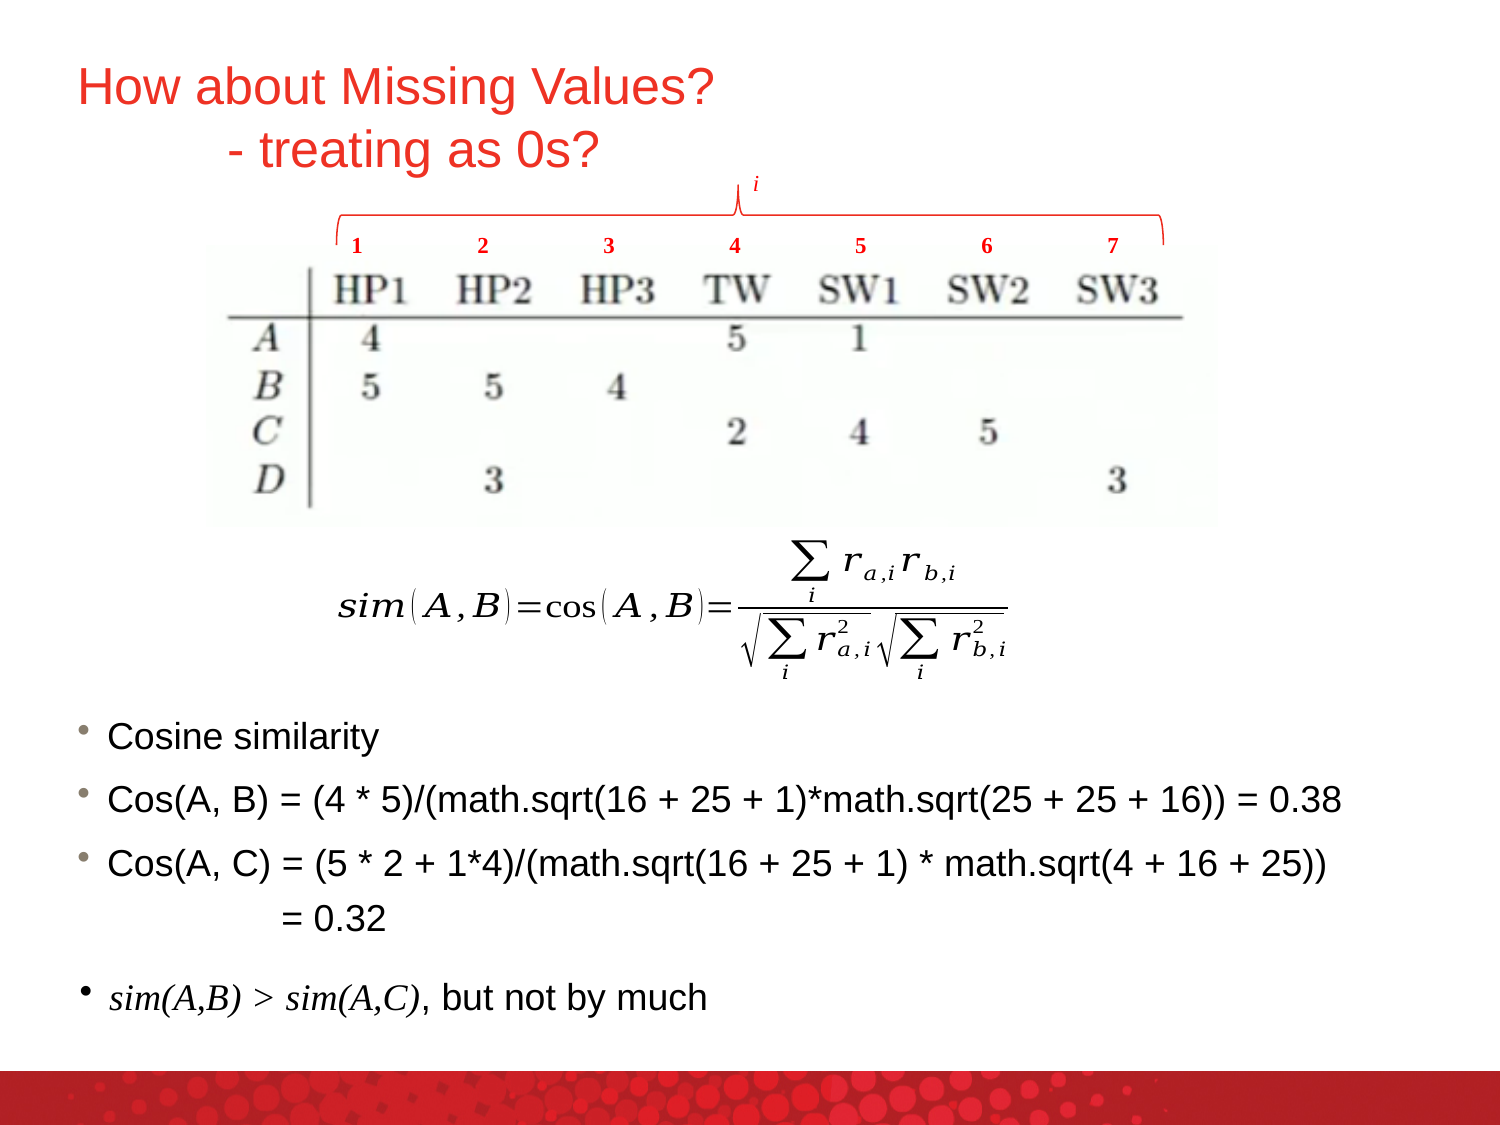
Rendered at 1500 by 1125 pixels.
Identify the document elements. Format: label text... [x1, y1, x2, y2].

list Cosine similarity Cos(A, B) = (4 * 5)/(math.sqrt(16 + 25 + 1)*math.sqrt(25 + 25 + 16)) = 0.38 Cos(A, C) = (5 * 2 + 1*4)/(math.sqrt(16 + 25 + 1) * math.sqrt(4 + 16 + 25)) = 0.32 [62, 704, 1413, 965]
picture [206, 244, 1218, 528]
picture [0, 1071, 1500, 1125]
text_box [335, 184, 1165, 243]
text_box sim(A,B) > sim(A,C), but not by much [13, 965, 723, 1026]
title How about Missing Values? - treating as 0s? [62, 45, 1413, 197]
text_box i [738, 160, 786, 204]
